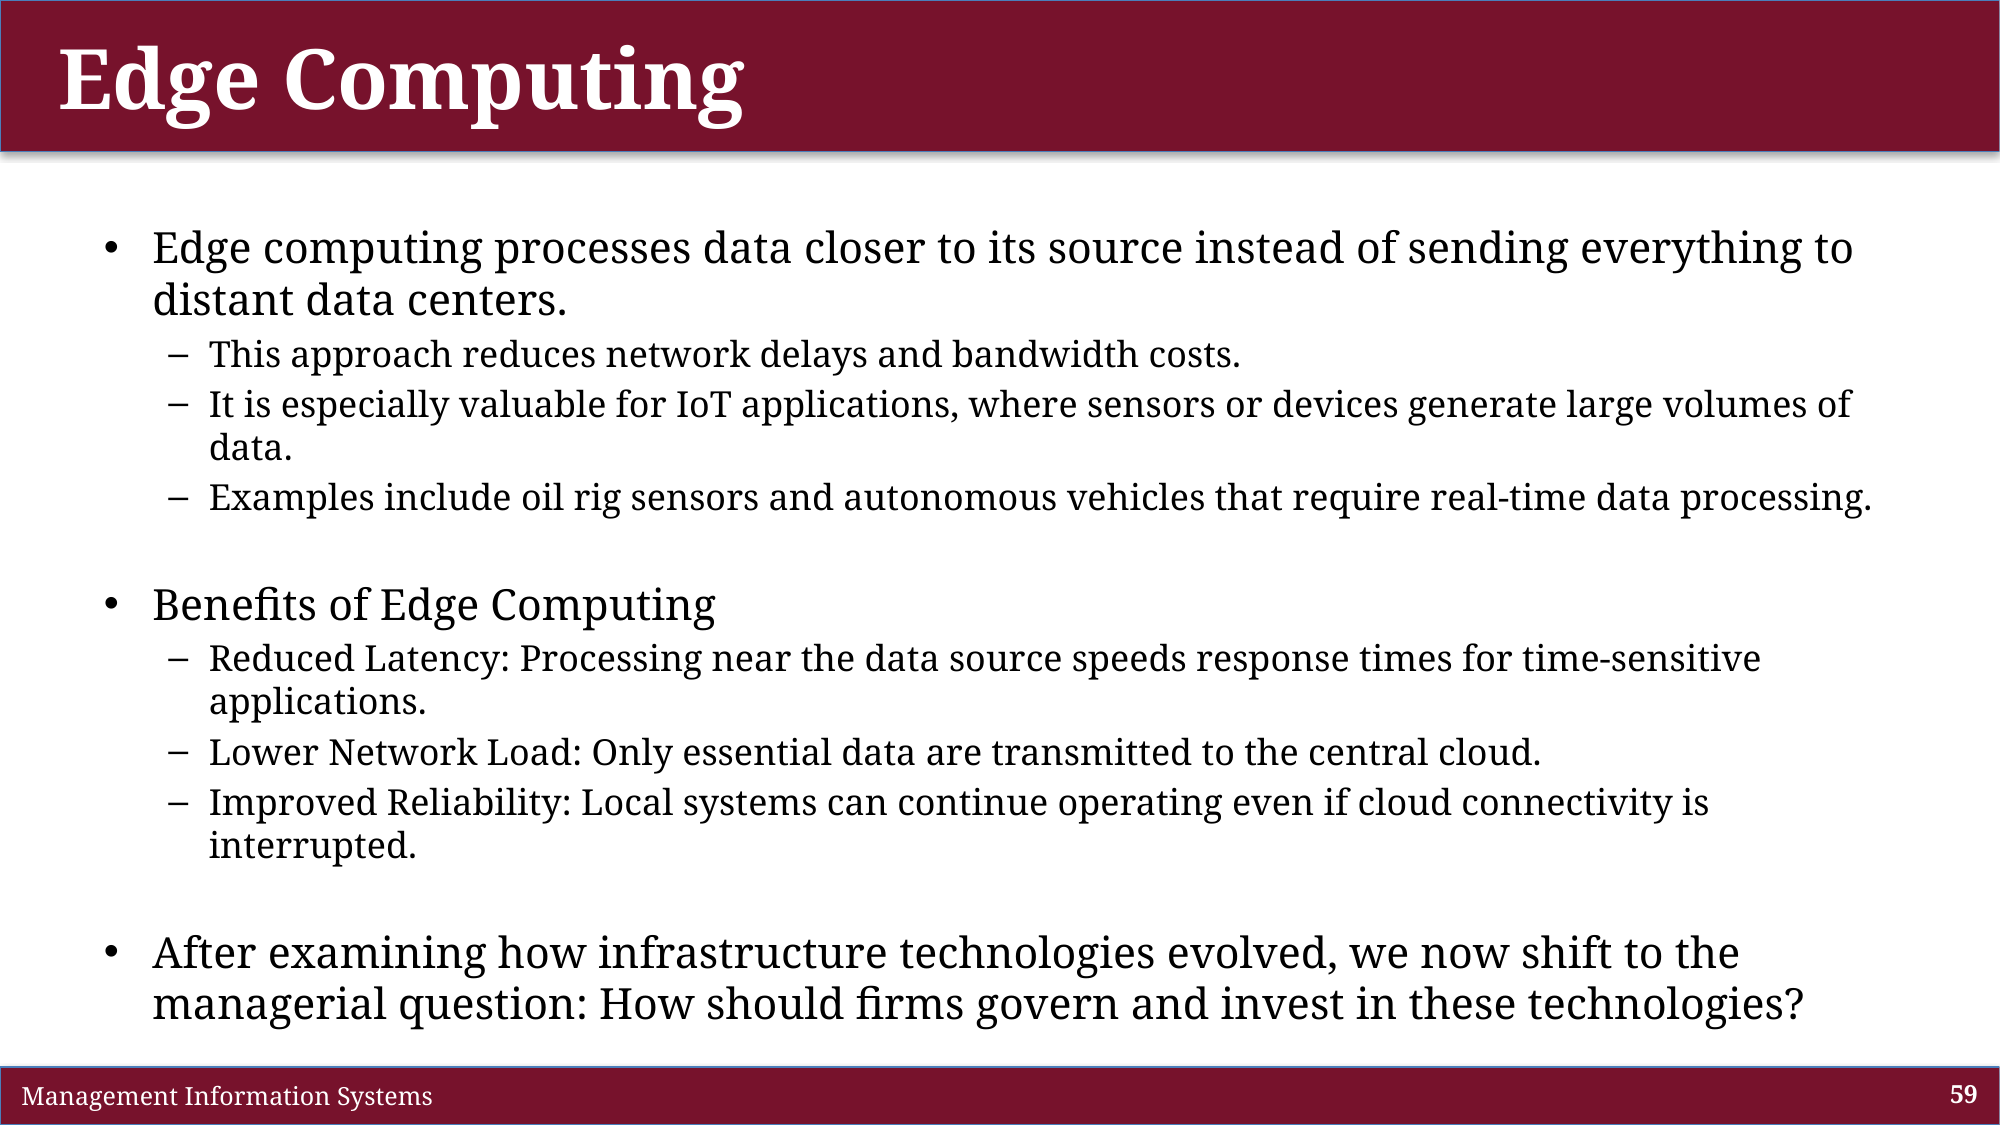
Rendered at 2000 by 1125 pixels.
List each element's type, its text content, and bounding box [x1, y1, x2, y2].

slide_number 59 [1649, 1066, 2000, 1125]
list Edge computing processes data closer to its source instead of sending everything to distant data centers. This approach reduces network delays and bandwidth costs. It is especially valuable for IoT applications, where sensors or devices generate large volumes of data. Examples include oil rig sensors and autonomous vehicles that require real-time data processing. Benefits of Edge Computing Reduced Latency: Processing near the data source speeds response times for time-sensitive applications. Lower Network Load: Only essential data are transmitted to the central cloud. Improved Reliability: Local systems can continue operating even if cloud connectivity is interrupted. After examining how infrastructure technologies evolved, we now shift to the managerial question: How should firms govern and invest in these technologies? [88, 213, 1911, 1047]
text_box [475, 1066, 1649, 1125]
title Edge Computing [0, 0, 2000, 152]
footer Management Information Systems [0, 1066, 475, 1125]
